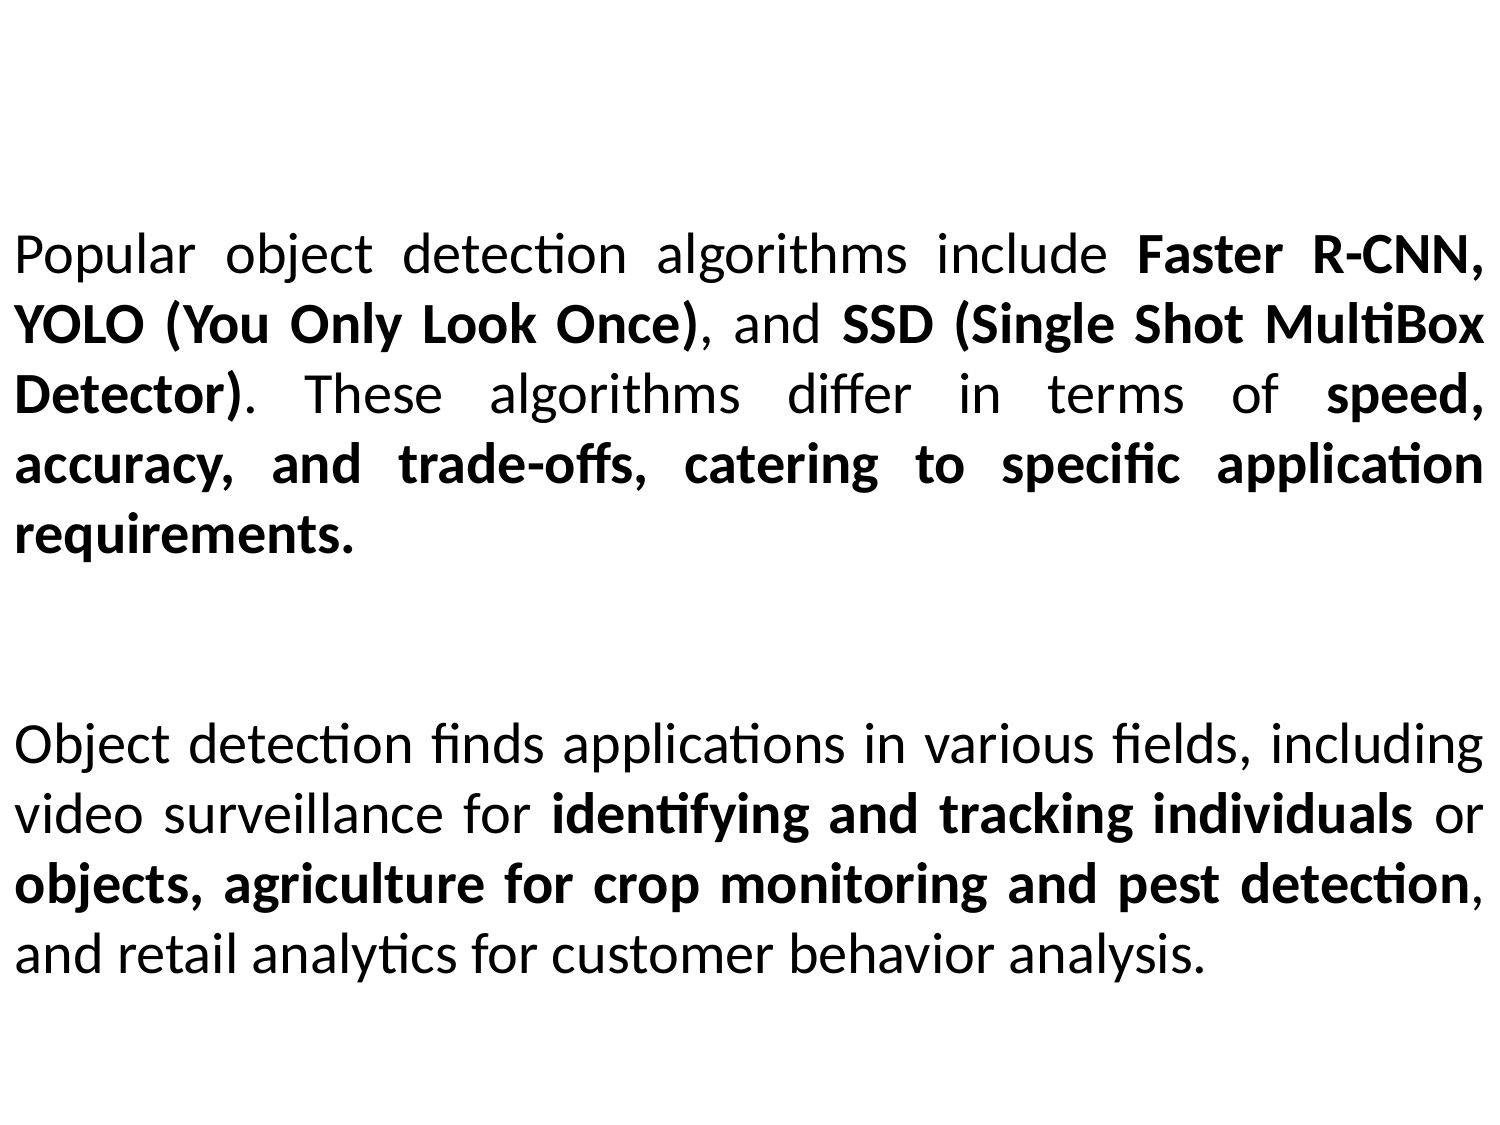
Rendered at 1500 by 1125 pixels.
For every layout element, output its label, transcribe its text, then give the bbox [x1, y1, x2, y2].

text_box Popular object detection algorithms include Faster R-CNN, YOLO (You Only Look Once), and SSD (Single Shot MultiBox Detector). These algorithms differ in terms of speed, accuracy, and trade-offs, catering to specific application requirements. Object detection finds applications in various fields, including video surveillance for identifying and tracking individuals or objects, agriculture for crop monitoring and pest detection, and retail analytics for customer behavior analysis. [0, 208, 1500, 993]
